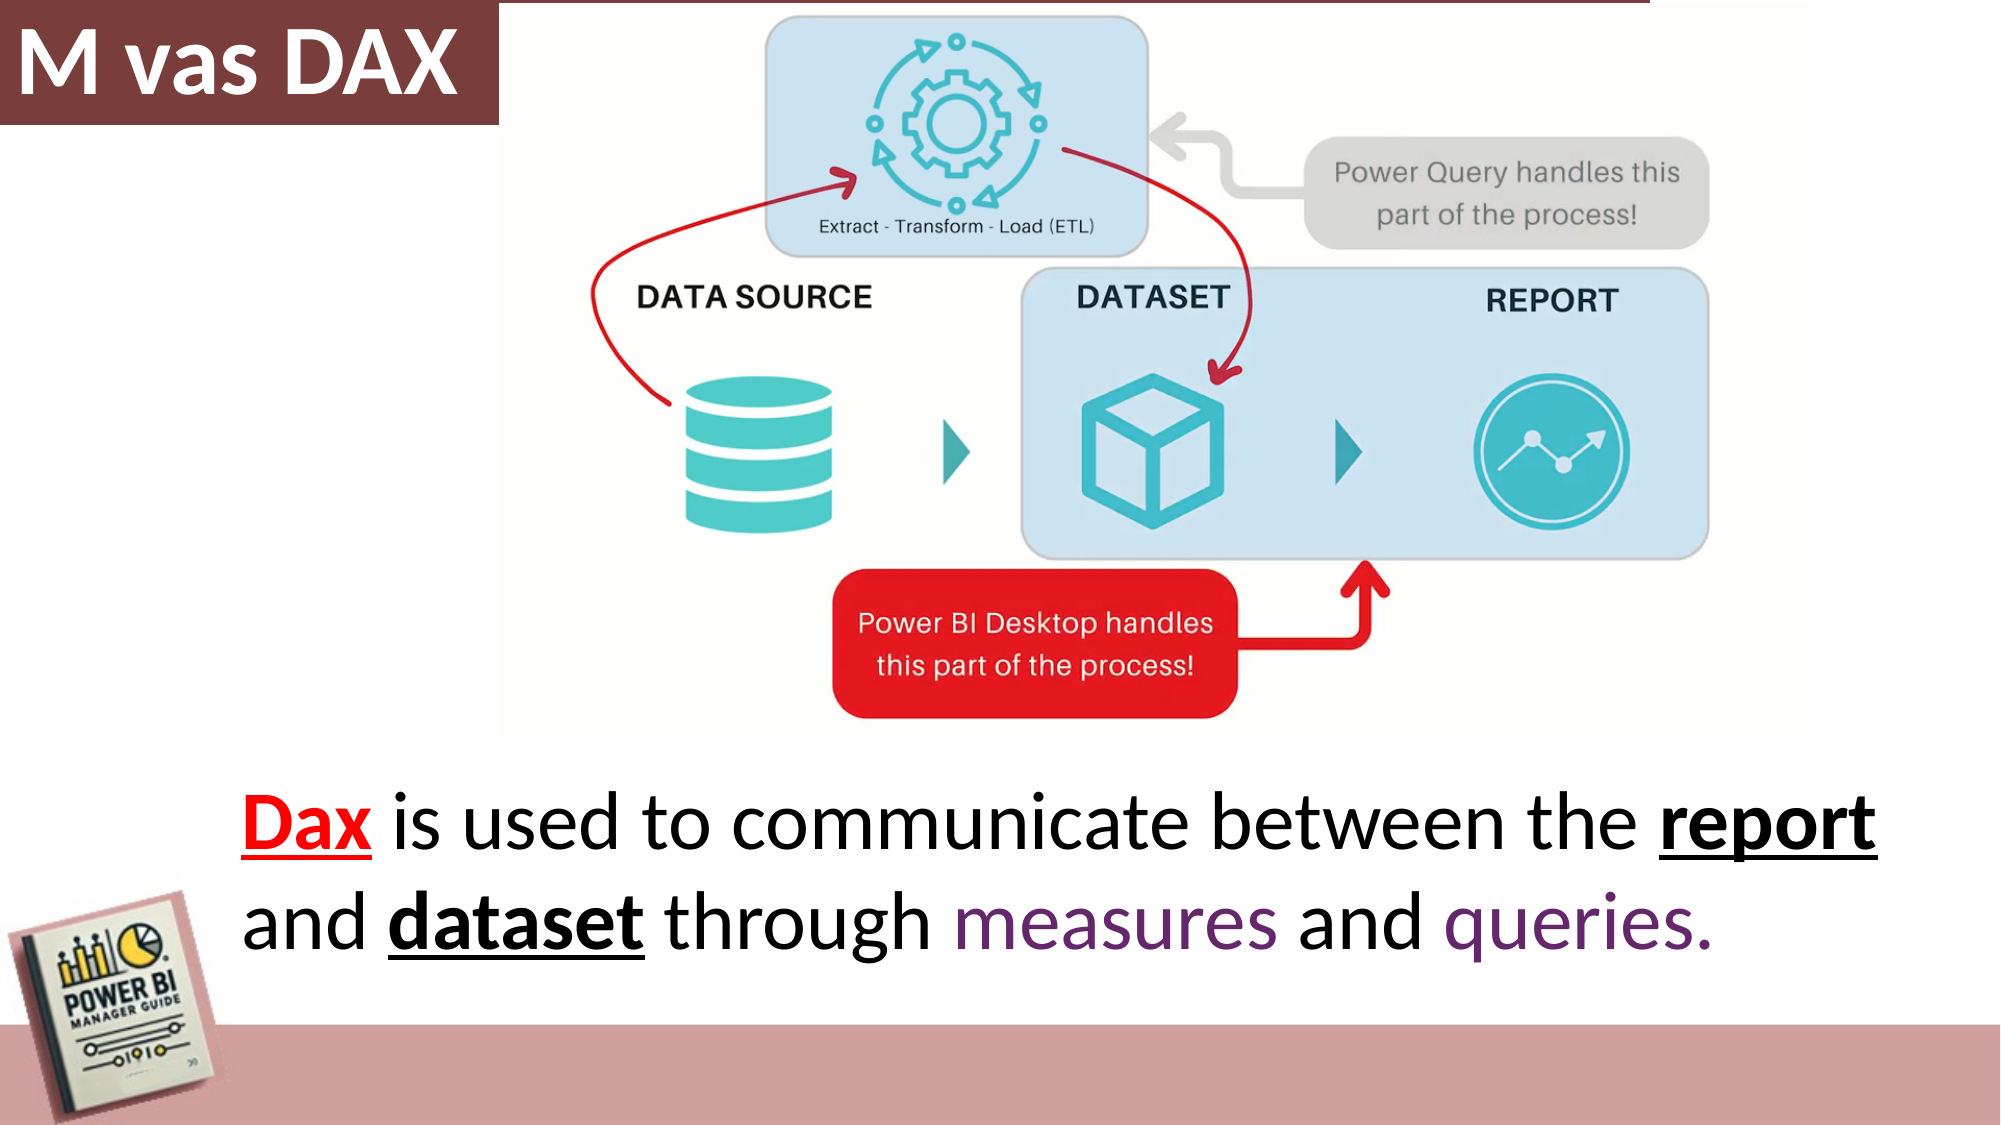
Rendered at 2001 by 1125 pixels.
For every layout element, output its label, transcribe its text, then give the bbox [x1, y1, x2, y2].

text_box Dax is used to communicate between the report and dataset through measures and queries. [226, 758, 1912, 974]
picture [0, 0, 2001, 1125]
title M vas DAX [0, 0, 1651, 126]
